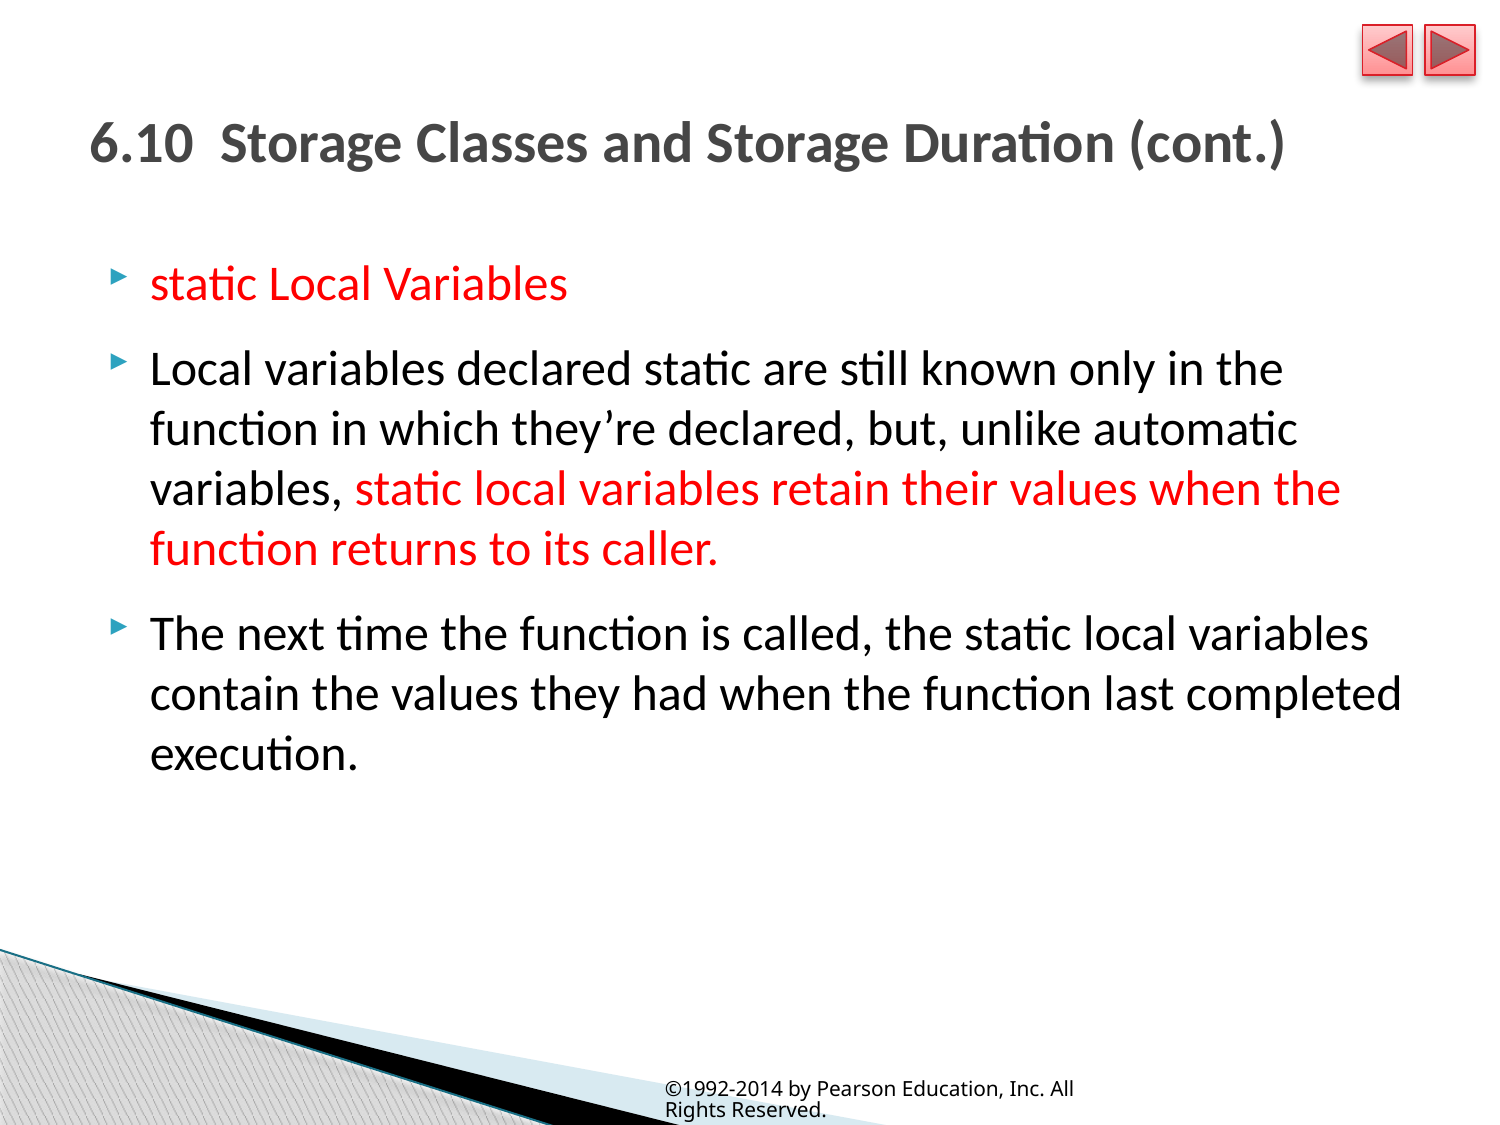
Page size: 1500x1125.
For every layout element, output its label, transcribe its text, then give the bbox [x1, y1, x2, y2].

footer ©1992-2014 by Pearson Education, Inc. All Rights Reserved. [650, 1051, 1105, 1112]
title 6.10 Storage Classes and Storage Duration (cont.) [75, 45, 1425, 233]
list static Local Variables Local variables declared static are still known only in the function in which they’re declared, but, unlike automatic variables, static local variables retain their values when the function returns to its caller. The next time the function is called, the static local variables contain the values they had when the function last completed execution. [75, 242, 1425, 986]
